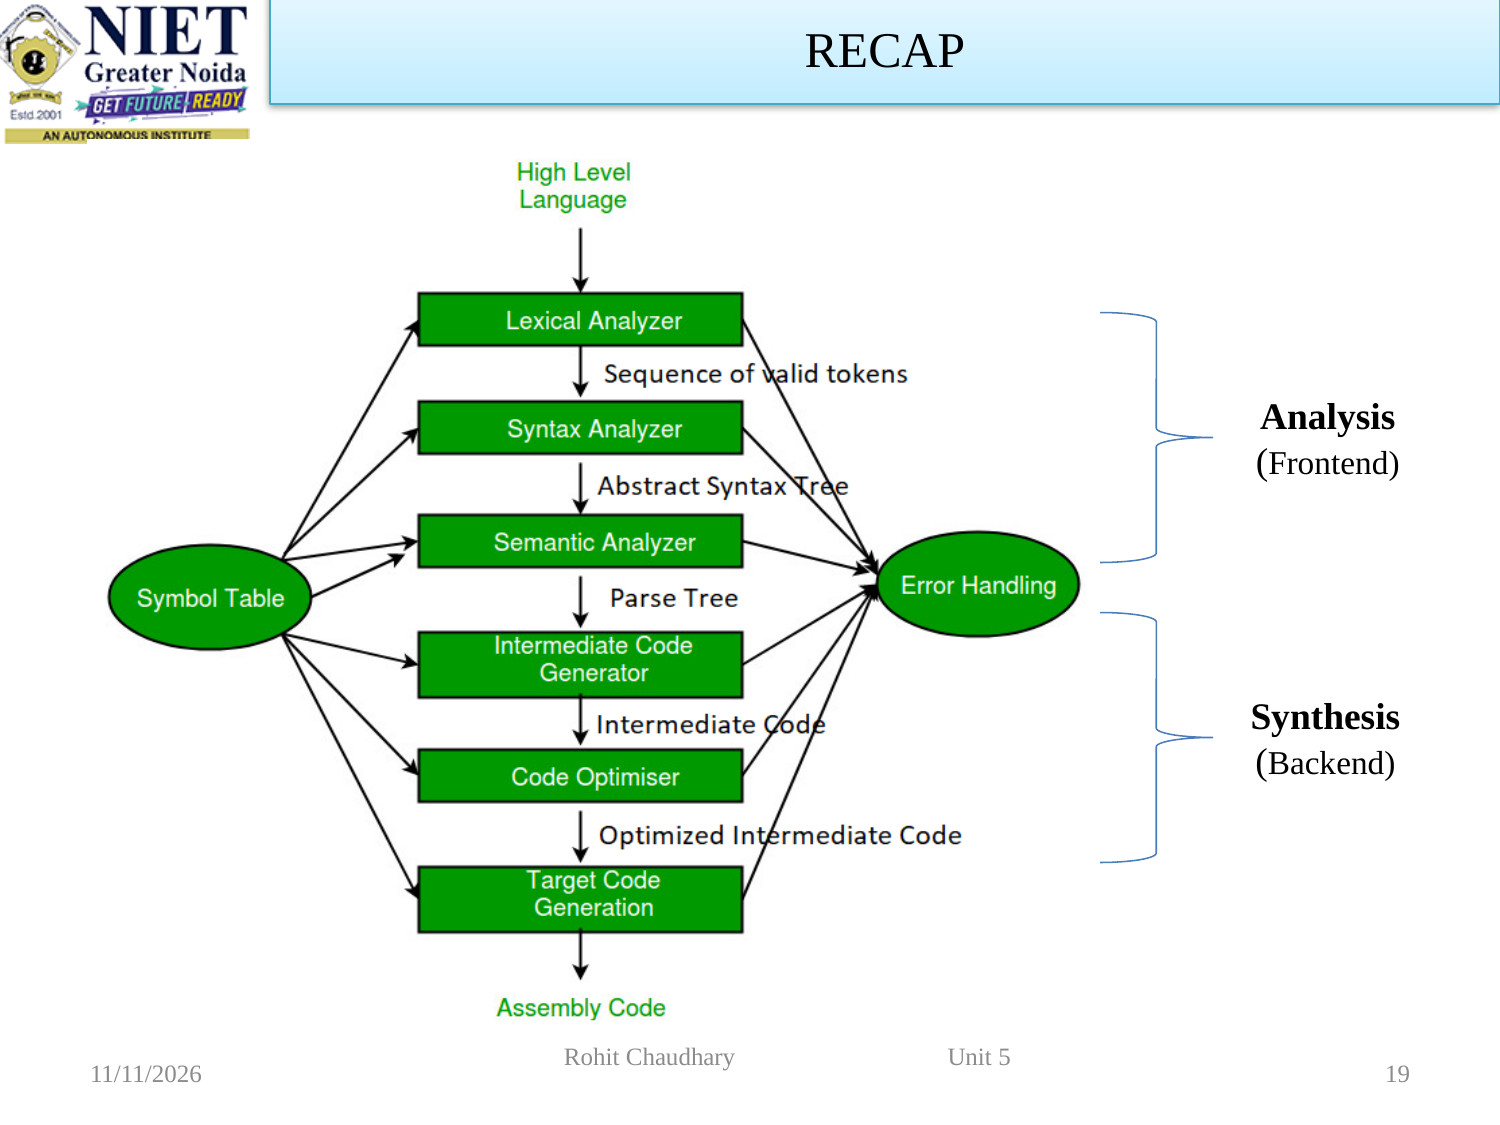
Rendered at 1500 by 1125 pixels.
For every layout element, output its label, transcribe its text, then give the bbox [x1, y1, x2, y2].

text_box [1104, 311, 1214, 564]
text_box RECAP [269, 0, 1500, 105]
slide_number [75, 1042, 425, 1103]
text_box Synthesis (Backend) [1235, 684, 1416, 790]
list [87, 139, 1101, 1049]
text_box Analysis (Frontend) [1240, 384, 1415, 490]
footer Rohit Chaudhary Unit 5 [375, 1025, 1200, 1085]
text_box [1104, 611, 1214, 864]
picture [0, 4, 250, 144]
slide_number 19 [1074, 1042, 1425, 1103]
